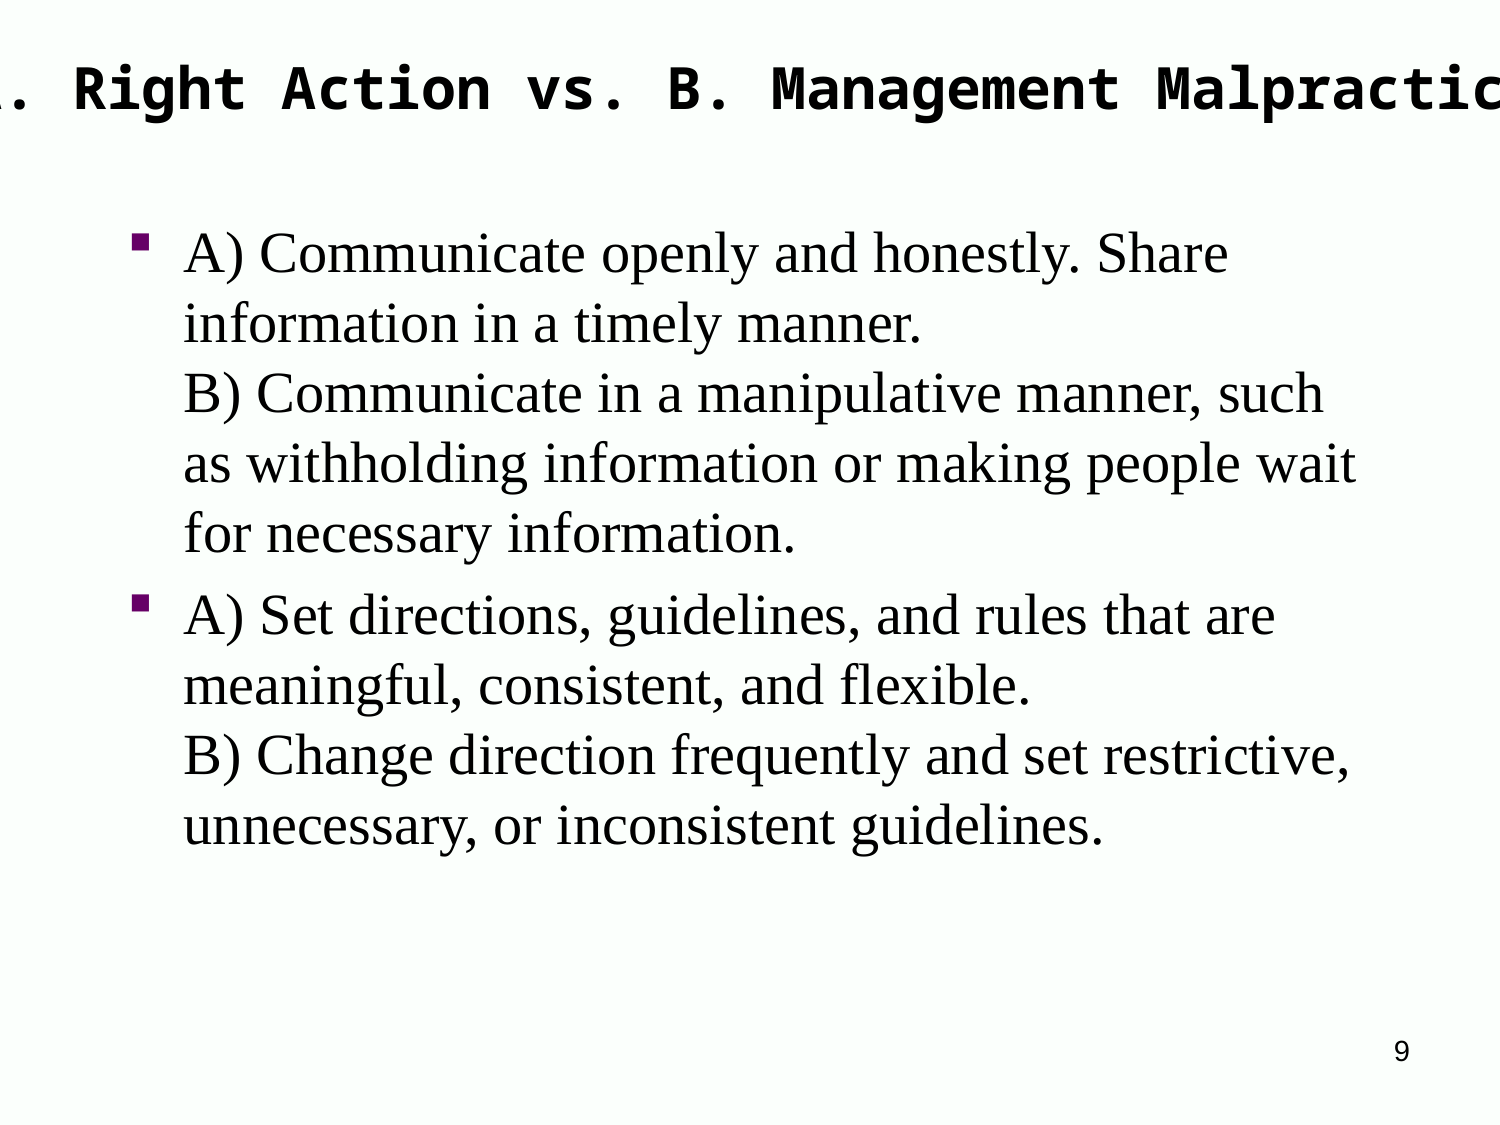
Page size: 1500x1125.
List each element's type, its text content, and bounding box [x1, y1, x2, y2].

slide_number 9 [1250, 1024, 1425, 1103]
list A) Communicate openly and honestly. Share information in a timely manner. B) Communicate in a manipulative manner, such as withholding information or making people wait for necessary information. A) Set directions, guidelines, and rules that are meaningful, consistent, and flexible. B) Change direction frequently and set restrictive, unnecessary, or inconsistent guidelines. [112, 199, 1388, 938]
text_box A. Right Action vs. B. Management Malpractice [0, 43, 1500, 199]
